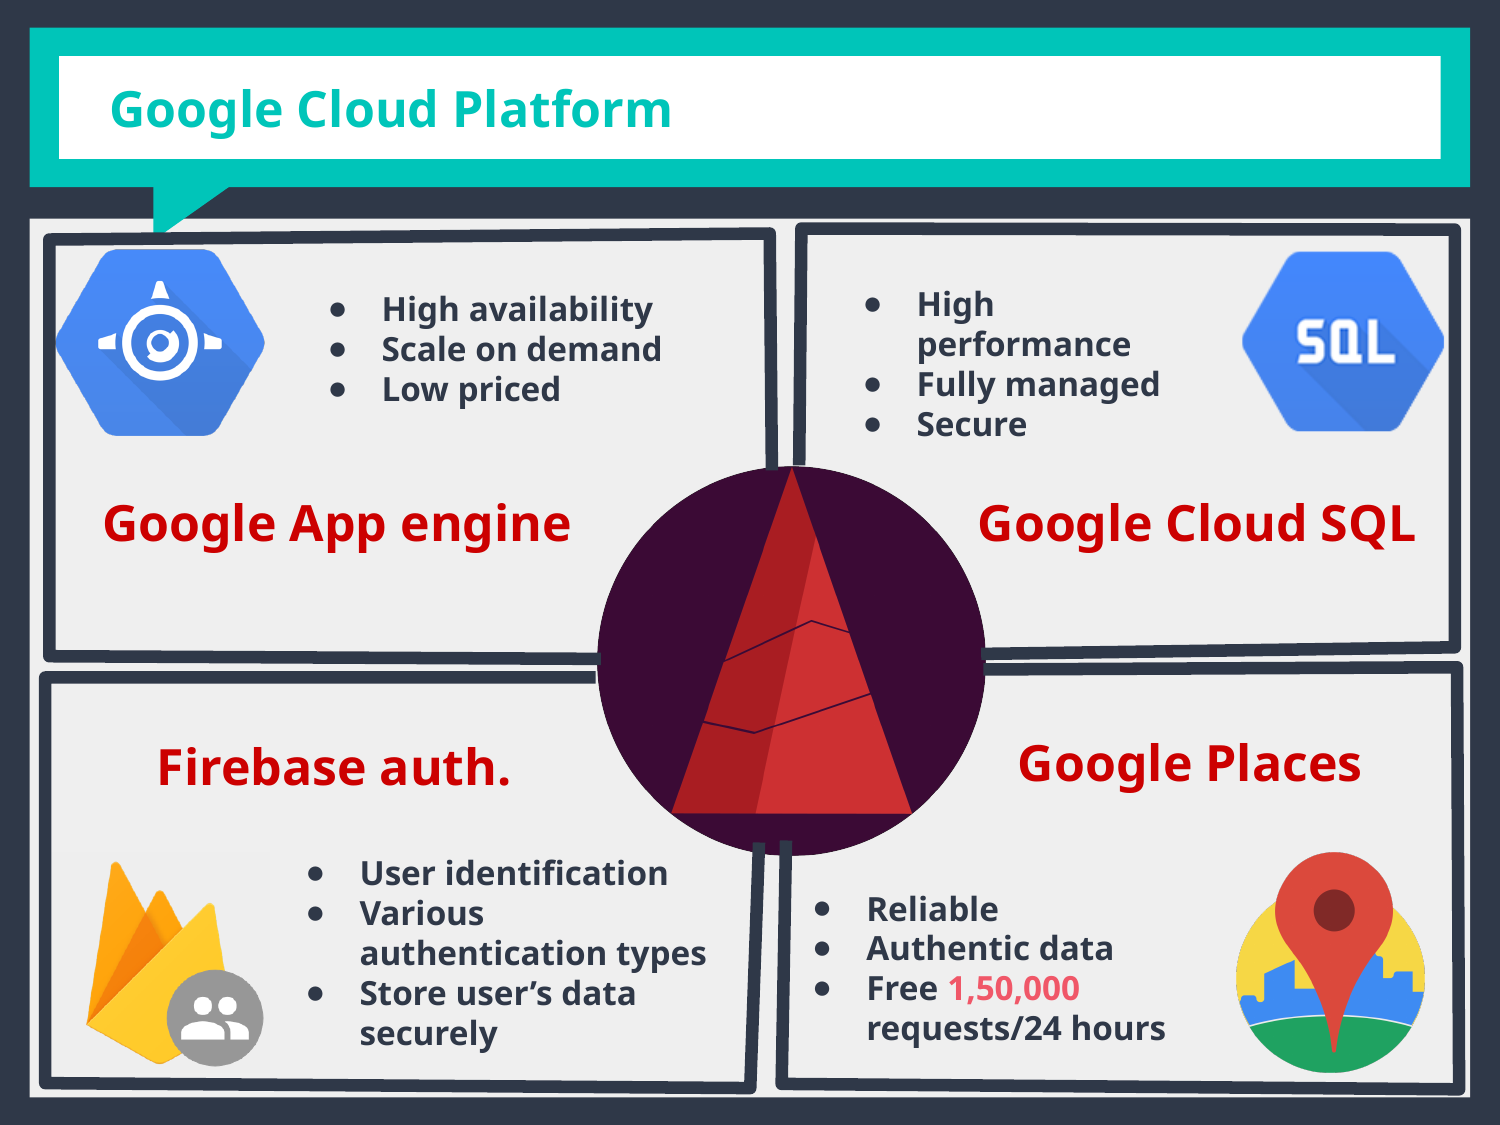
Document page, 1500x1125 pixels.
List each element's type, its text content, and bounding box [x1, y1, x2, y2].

text_box Google App engine [49, 476, 591, 564]
text_box Google Places [1002, 715, 1444, 803]
text_box [781, 667, 1460, 1090]
text_box Google Cloud SQL [990, 476, 1457, 564]
text_box [49, 564, 591, 659]
title Google Cloud Platform [94, 27, 1399, 188]
text_box High performance Fully managed Secure [826, 268, 1222, 410]
text_box [49, 233, 772, 476]
text_box Reliable Authentic data Free 1,50,000 requests/24 hours [776, 872, 1231, 1052]
text_box [990, 564, 1455, 654]
picture [49, 852, 270, 1074]
picture [1236, 239, 1458, 447]
text_box User identification Various authentication types Store user’s data securely [269, 837, 750, 1054]
text_box [45, 864, 759, 1089]
text_box [45, 677, 591, 854]
text_box [799, 228, 1455, 476]
picture [26, 239, 293, 447]
picture [596, 466, 987, 857]
text_box High availability Scale on demand Low priced [298, 272, 687, 415]
text_box Firebase auth. [94, 720, 575, 807]
picture [1236, 852, 1426, 1074]
